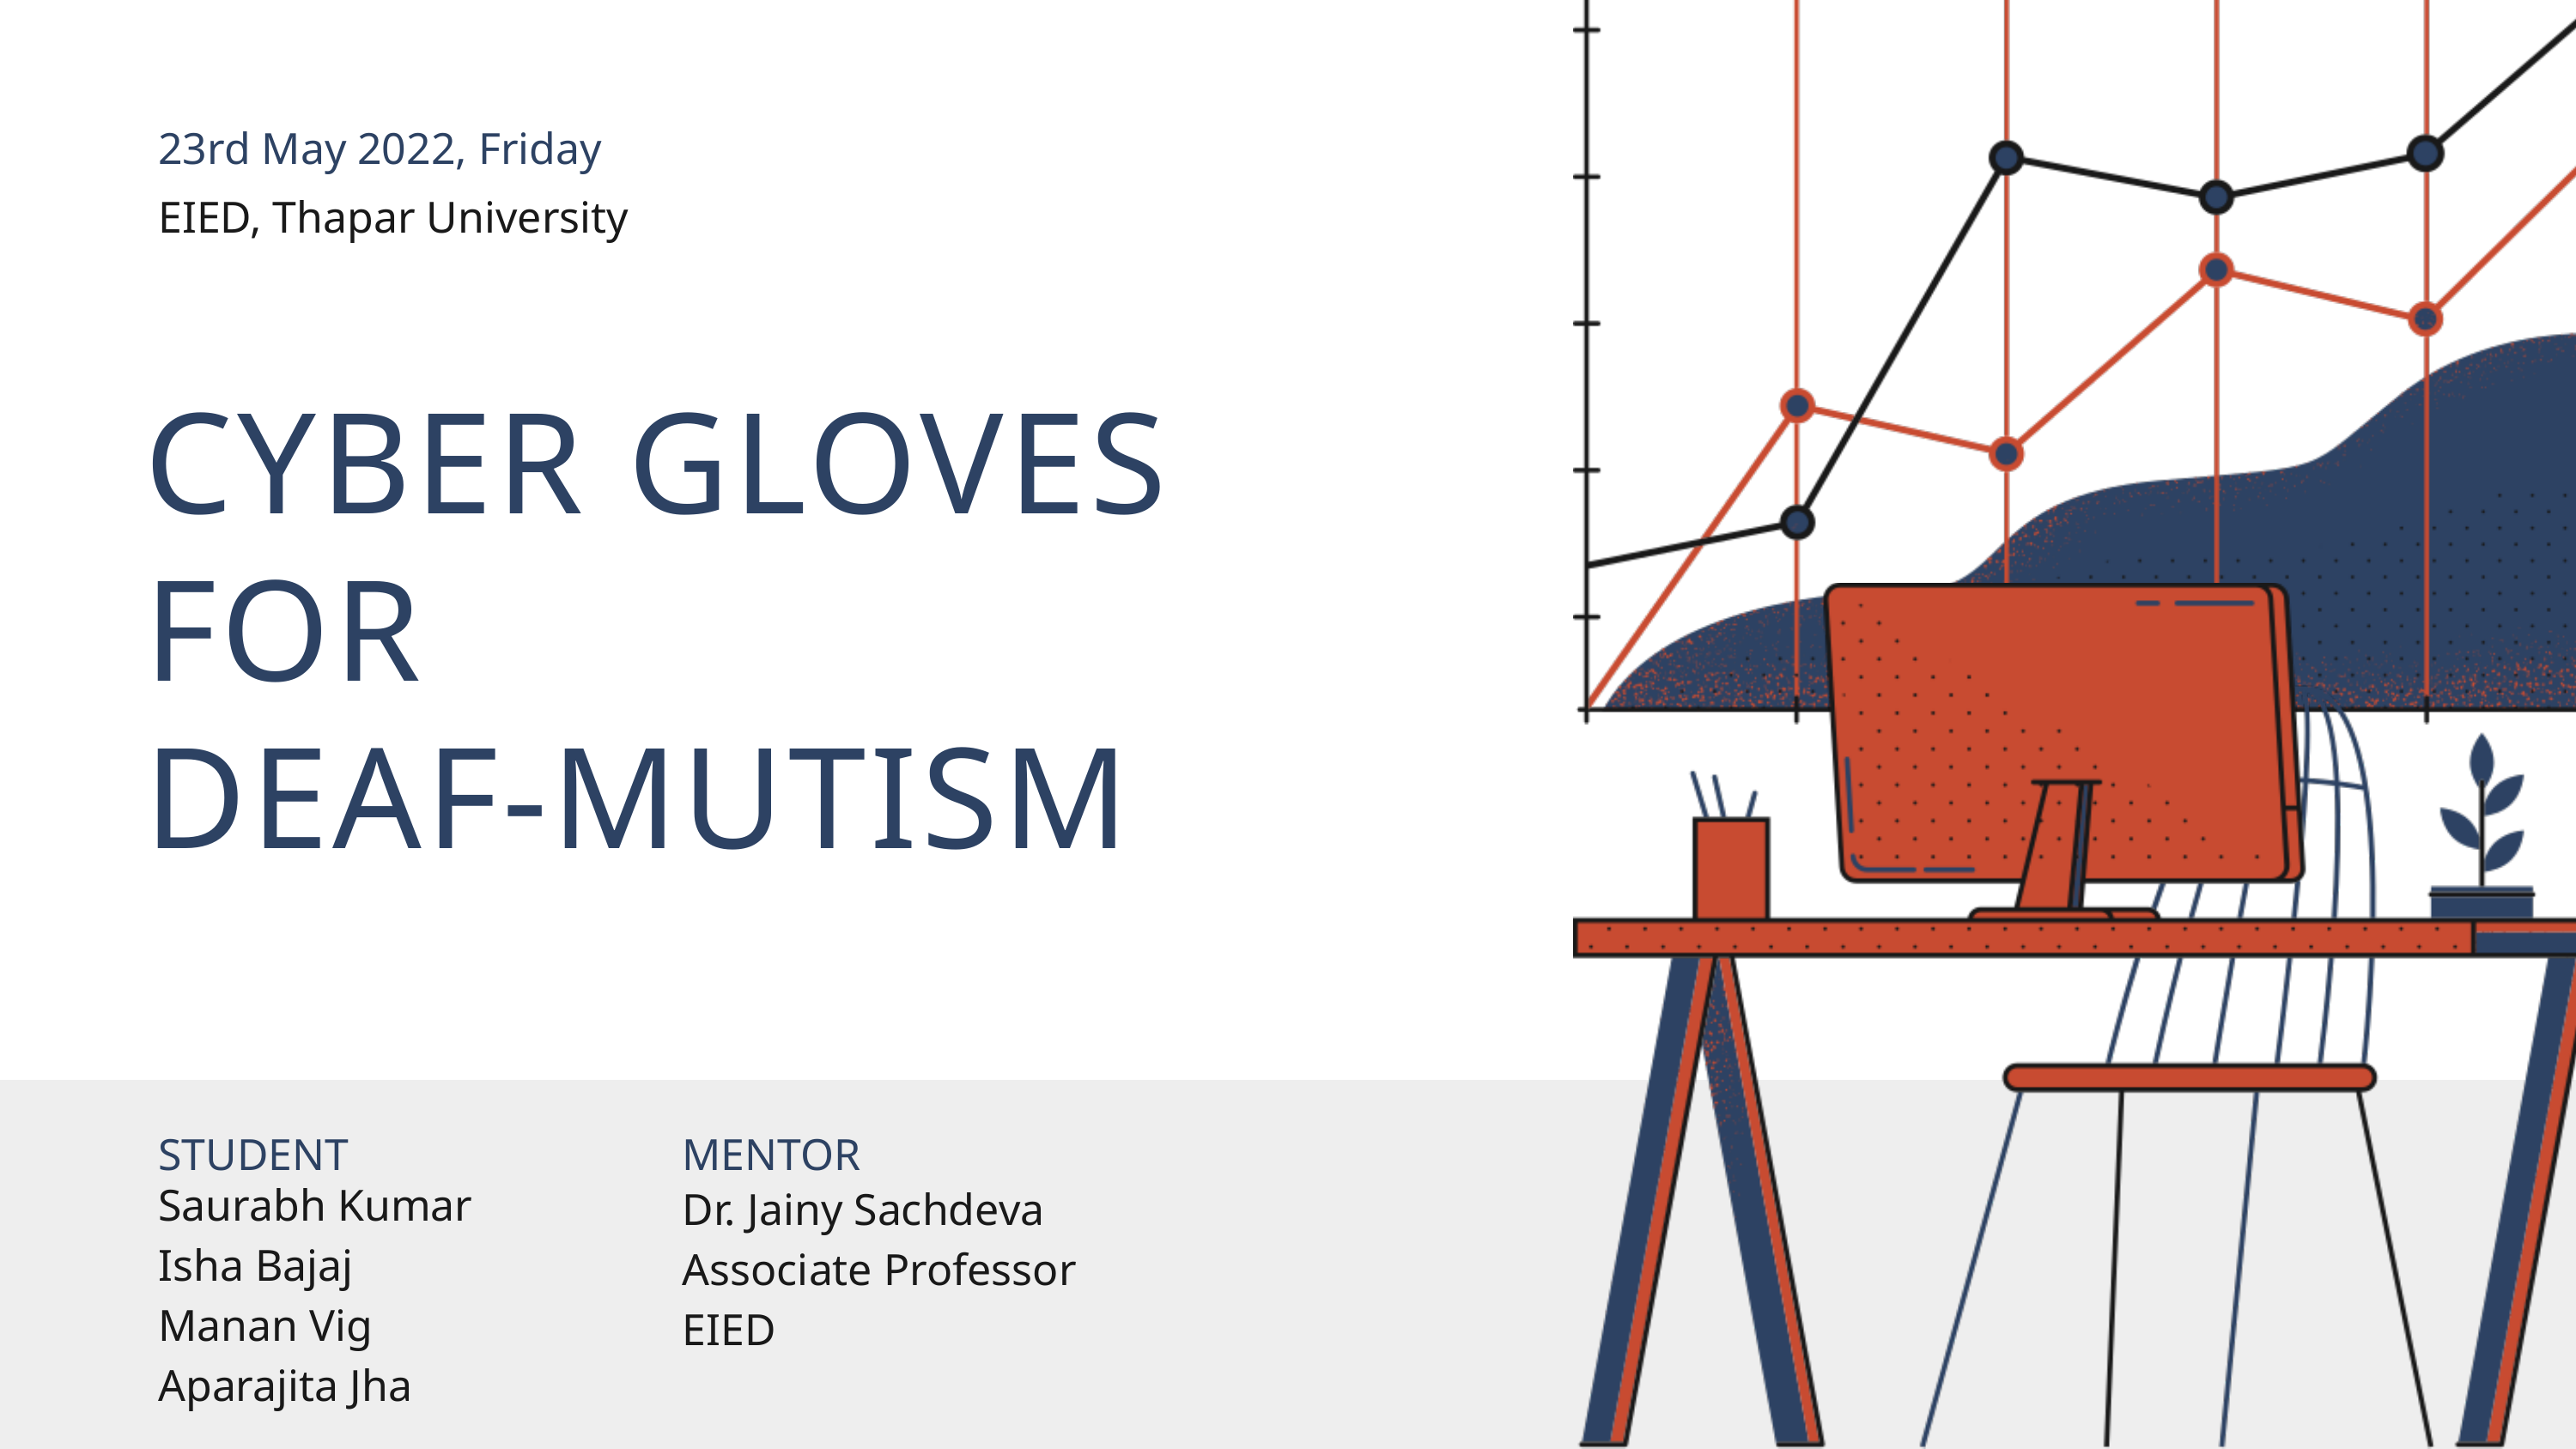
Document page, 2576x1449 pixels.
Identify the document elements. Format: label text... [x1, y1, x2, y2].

text_box EIED, Thapar University [158, 181, 897, 242]
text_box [0, 1079, 1570, 1449]
picture [1573, 0, 2576, 1449]
text_box CYBER GLOVES FOR DEAF-MUTISM [144, 374, 1569, 877]
text_box 23rd May 2022, Friday [158, 112, 710, 173]
